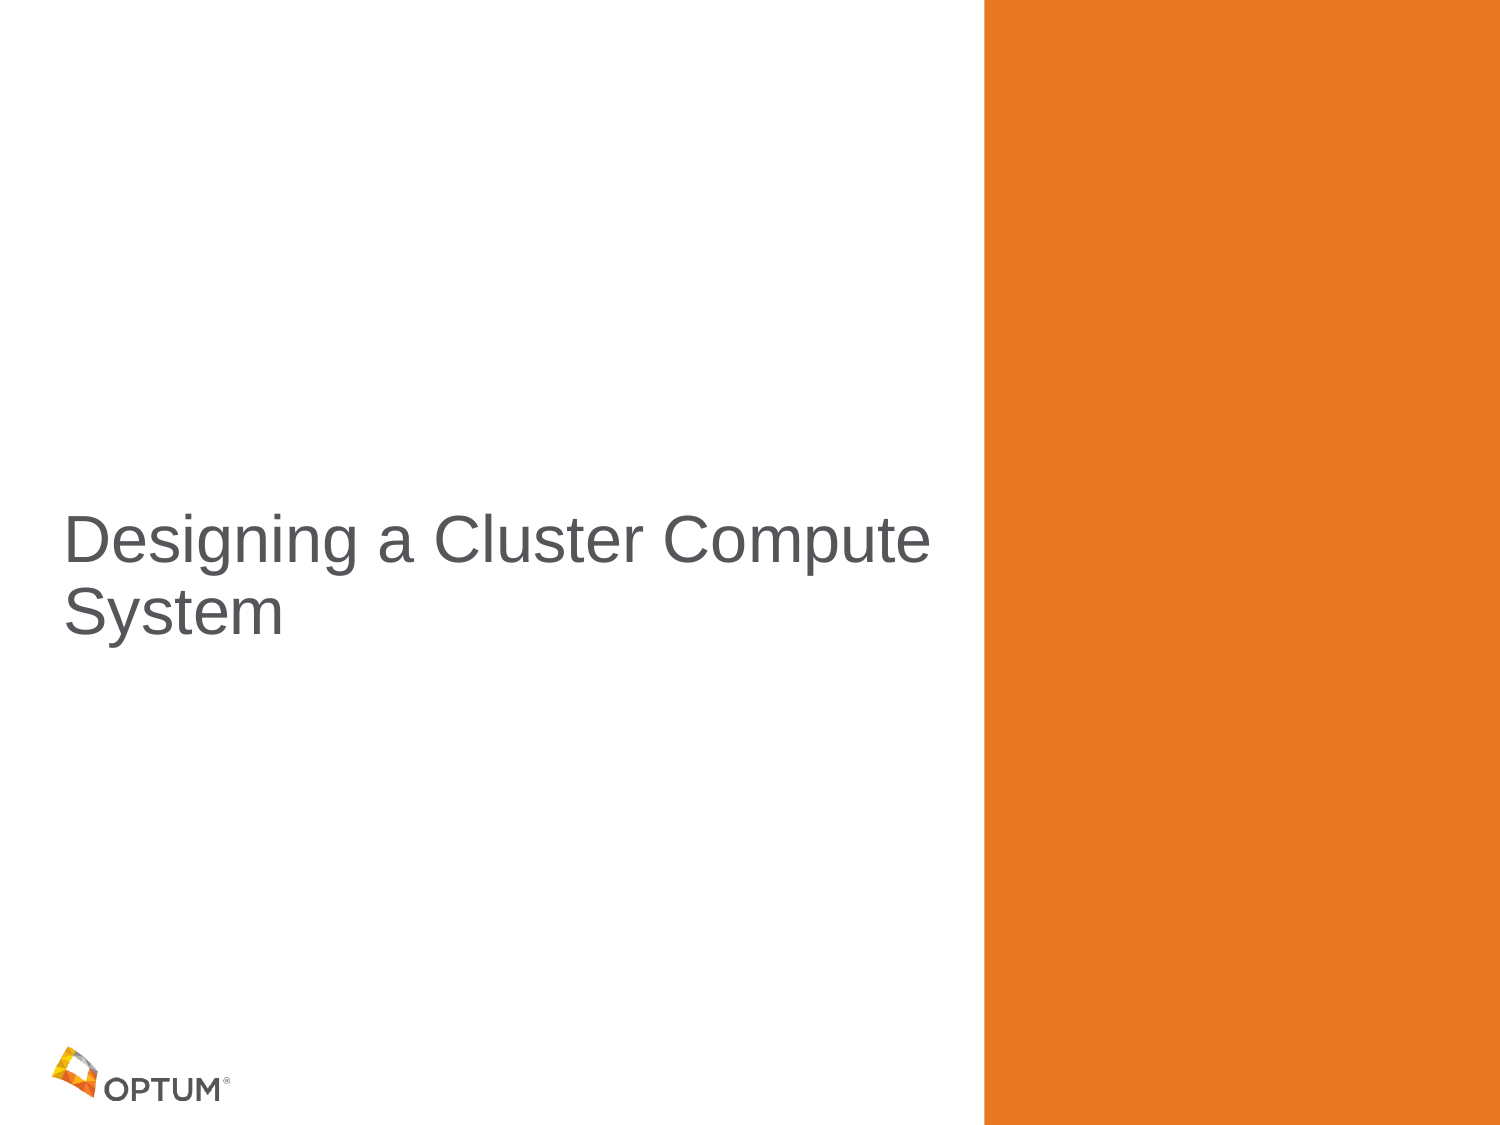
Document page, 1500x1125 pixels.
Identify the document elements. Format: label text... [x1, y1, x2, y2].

picture [50, 1044, 231, 1101]
title Designing a Cluster Compute System [63, 299, 947, 650]
